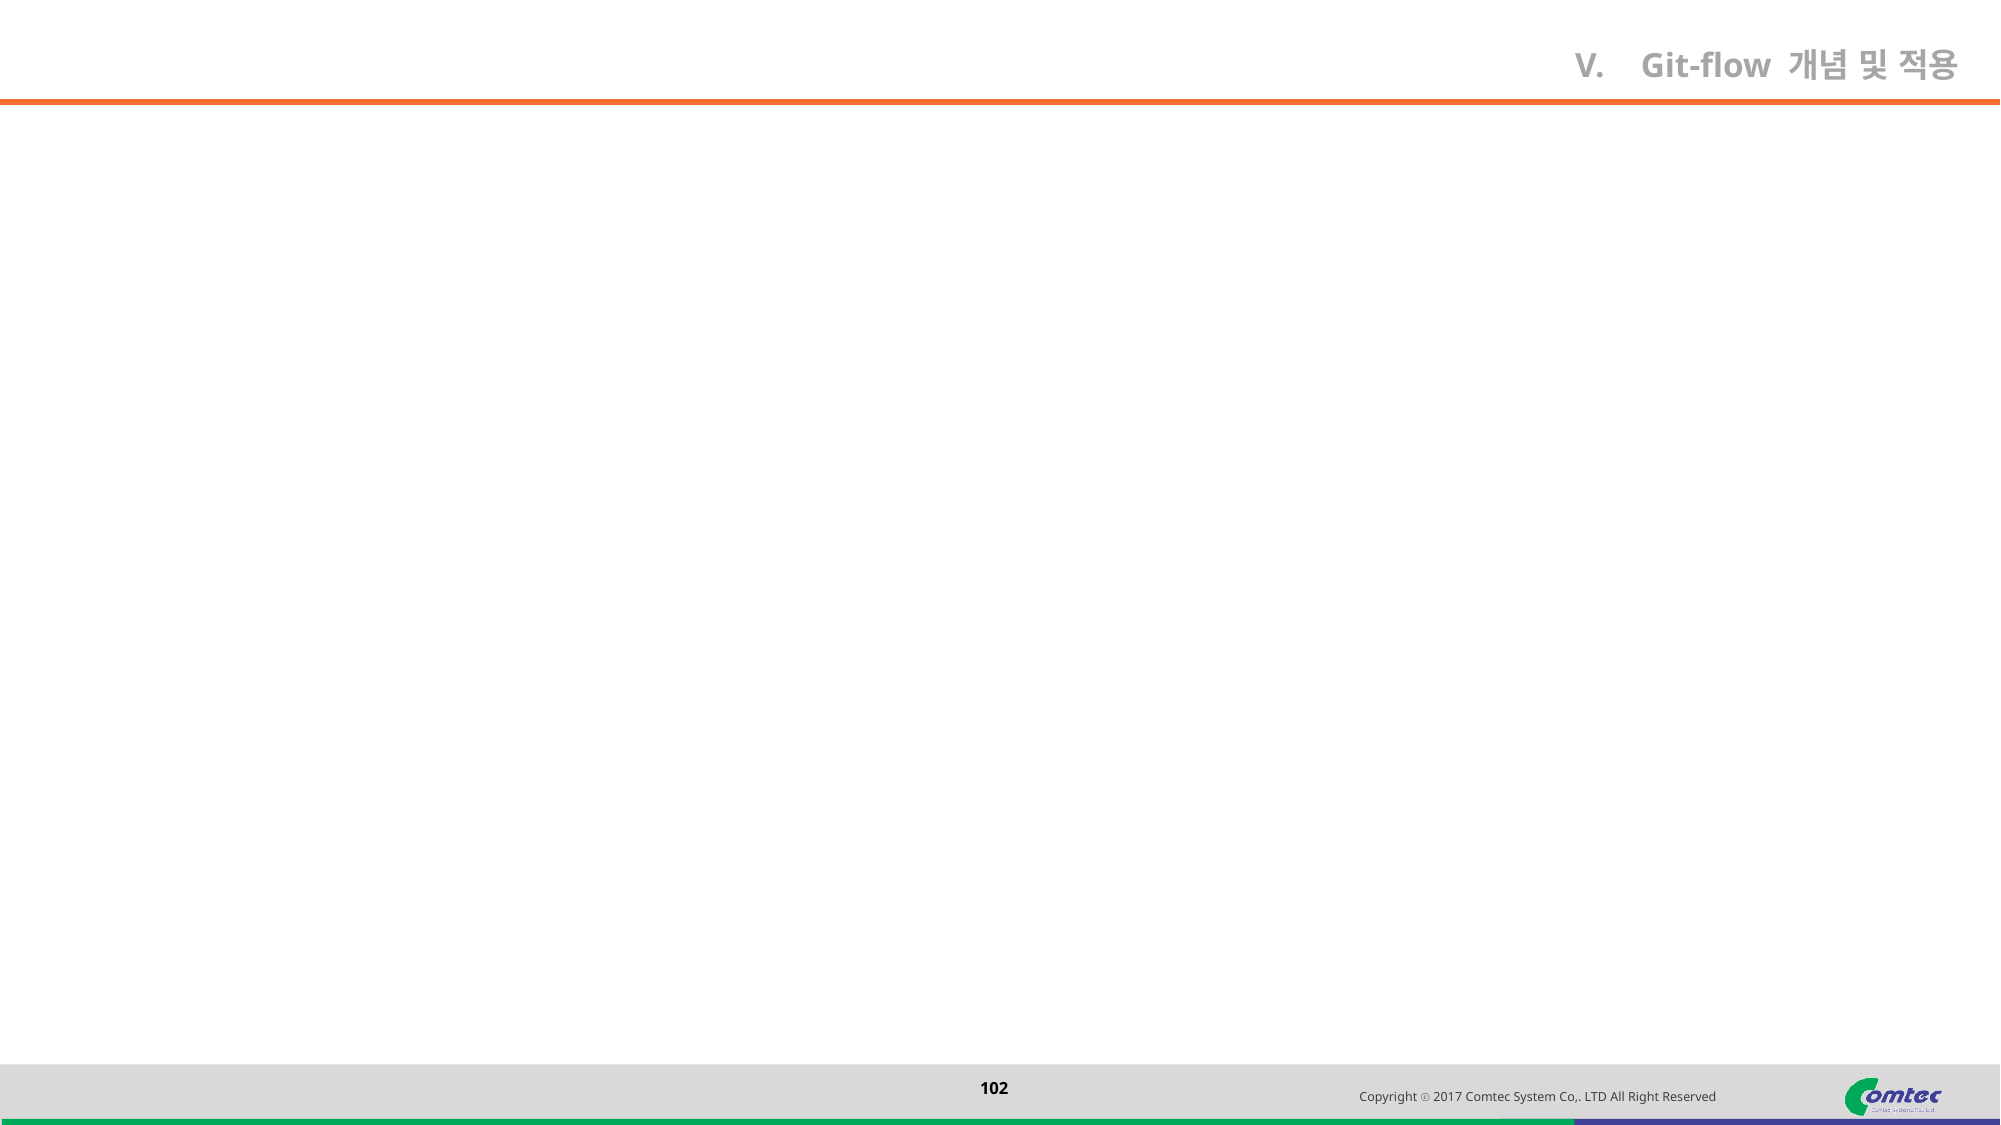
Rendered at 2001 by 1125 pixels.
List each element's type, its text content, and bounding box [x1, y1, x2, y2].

list Git-flow 개념 및 적용 [1158, 28, 1960, 92]
picture [1842, 1074, 1944, 1118]
